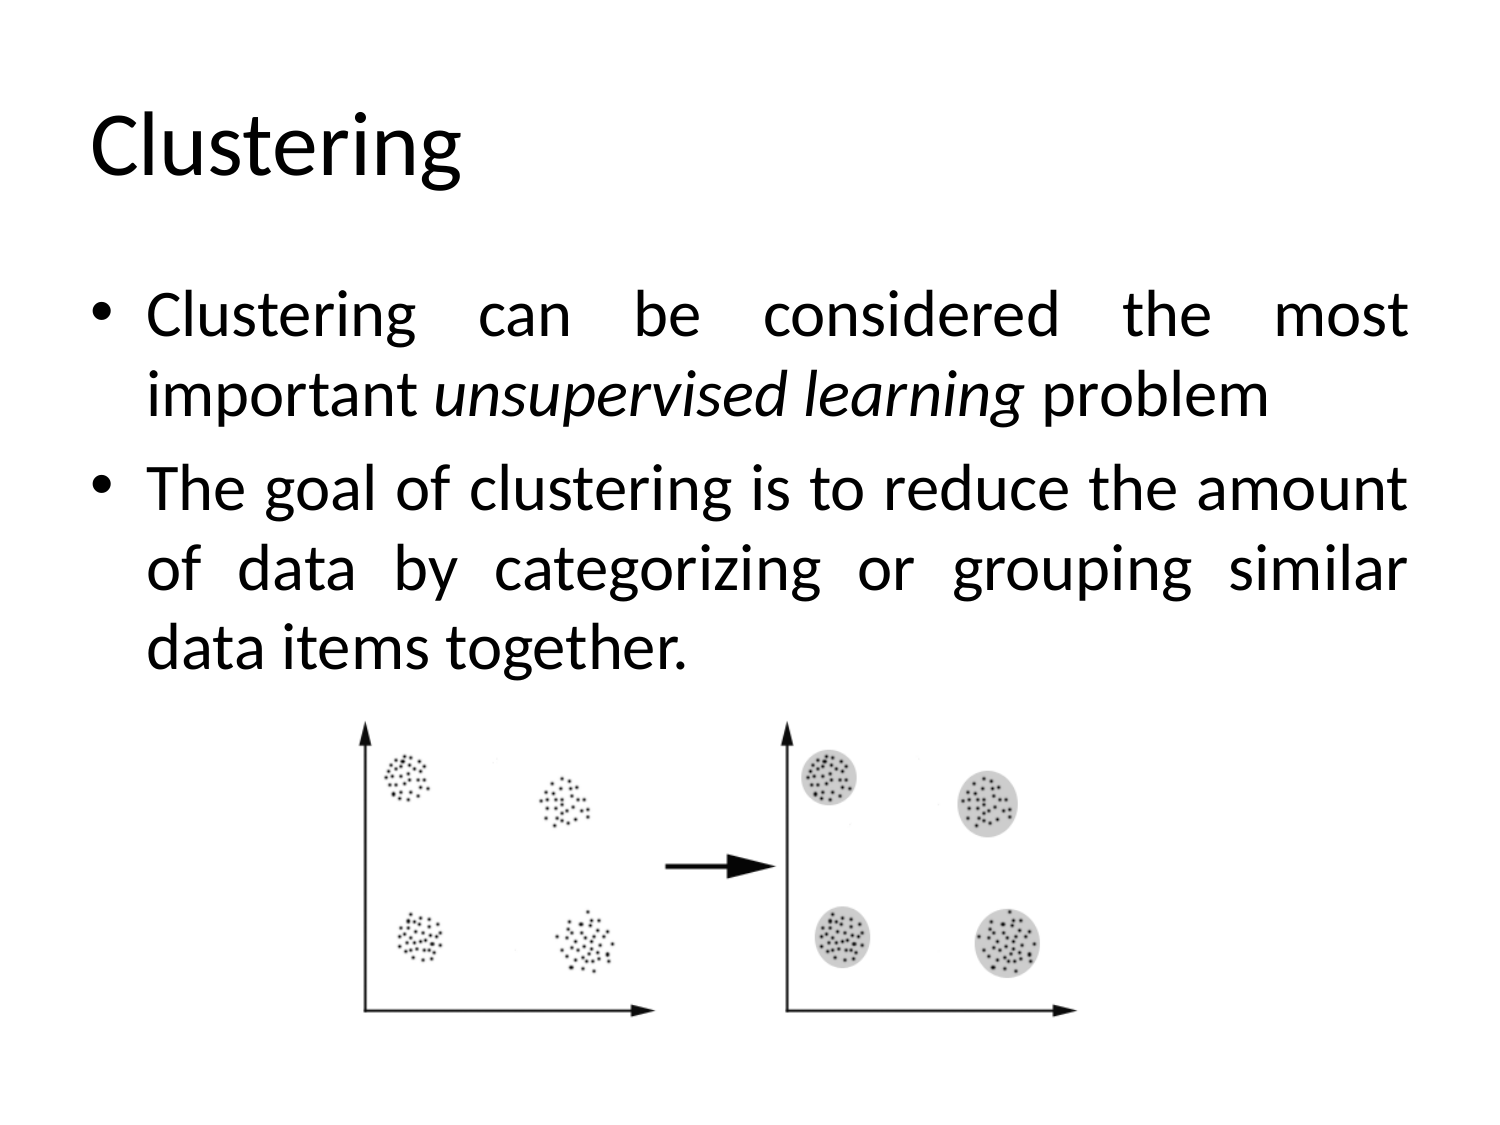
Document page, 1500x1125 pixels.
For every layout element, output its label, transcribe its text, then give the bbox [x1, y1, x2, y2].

picture [349, 687, 1088, 1057]
list Clustering can be considered the most important unsupervised learning problem The goal of clustering is to reduce the amount of data by categorizing or grouping similar data items together. [75, 262, 1425, 1005]
title Clustering [75, 45, 1425, 233]
